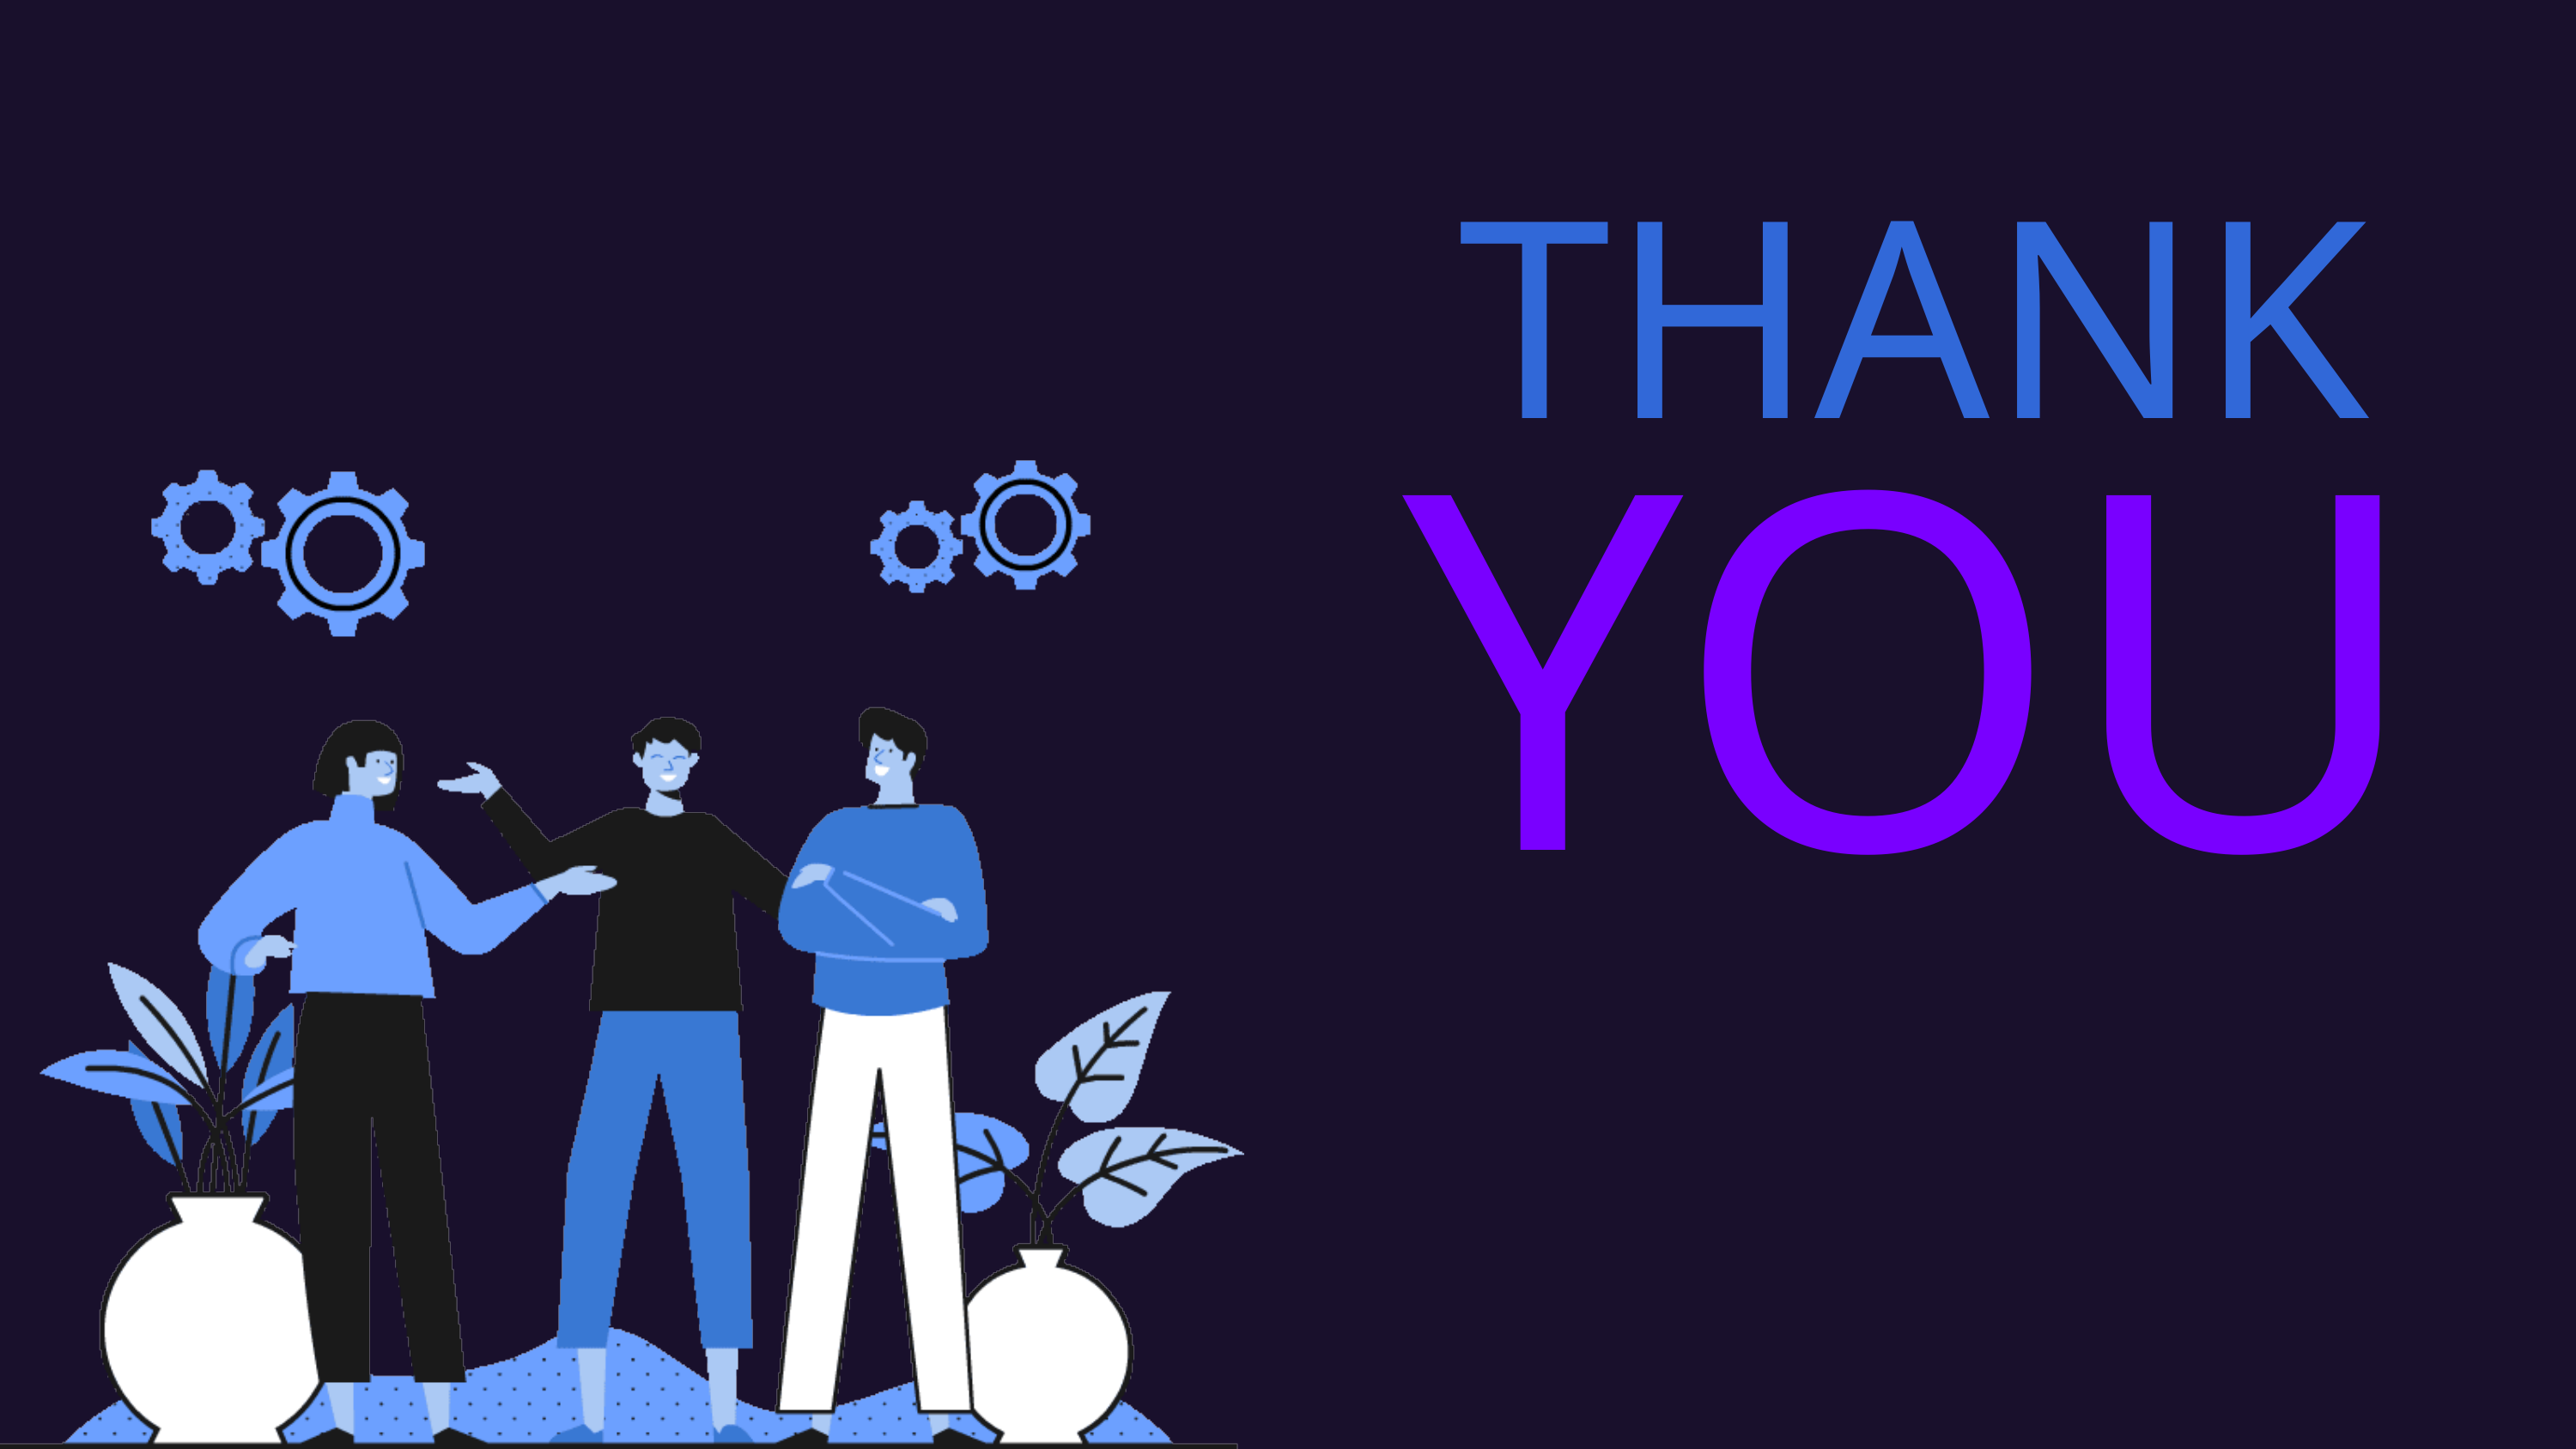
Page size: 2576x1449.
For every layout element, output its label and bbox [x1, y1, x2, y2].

text_box [1243, 191, 2576, 1037]
picture [0, 459, 1244, 1449]
